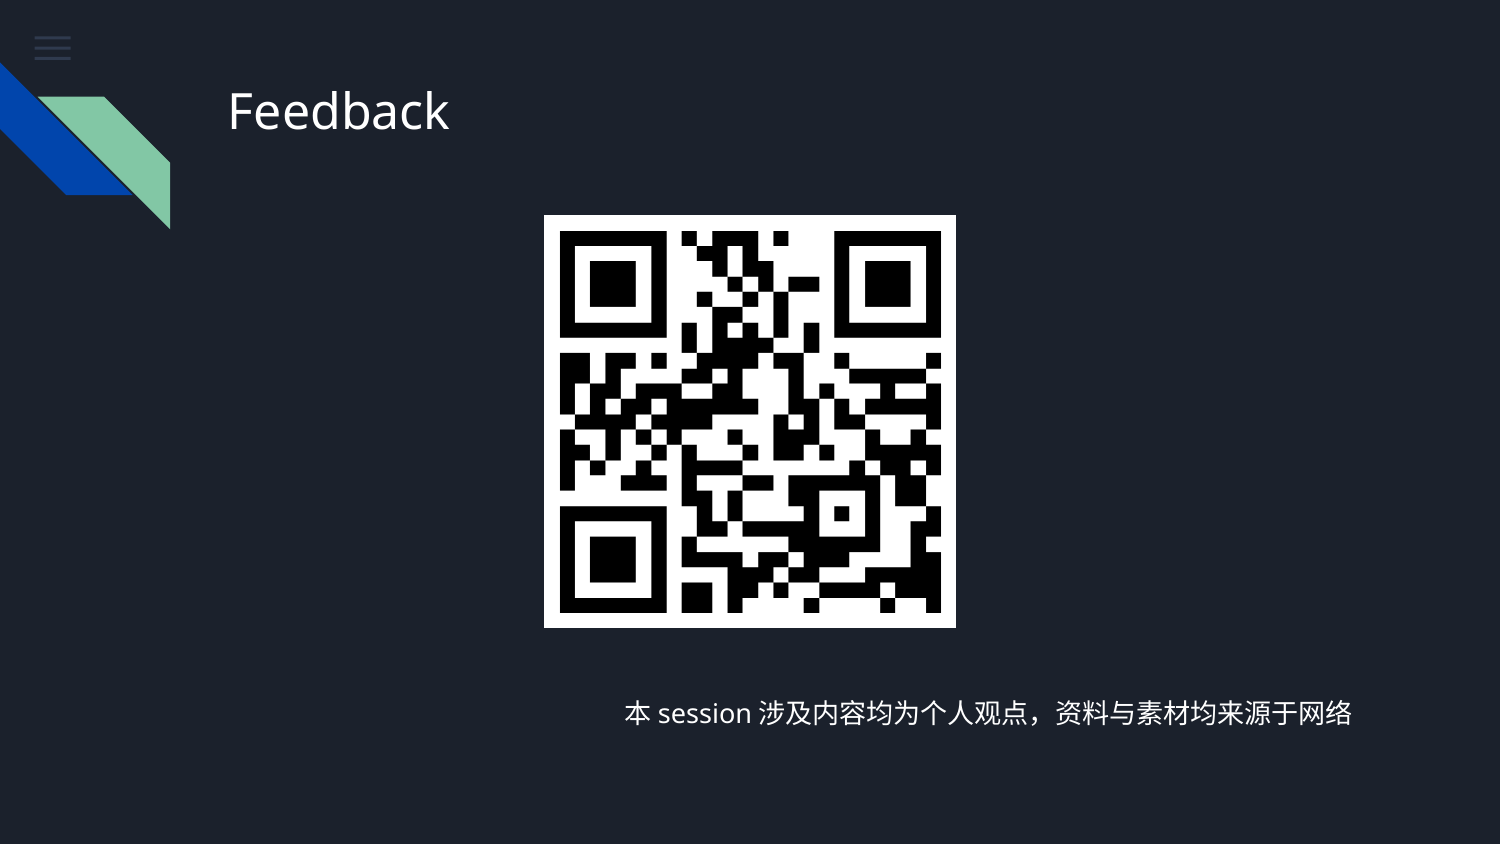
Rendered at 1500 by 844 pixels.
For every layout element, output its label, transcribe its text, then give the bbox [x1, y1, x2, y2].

picture [543, 215, 957, 628]
title Feedback [212, 64, 1368, 215]
text_box 本session涉及内容均为个人观点，资料与素材均来源于网络 [212, 676, 1368, 735]
